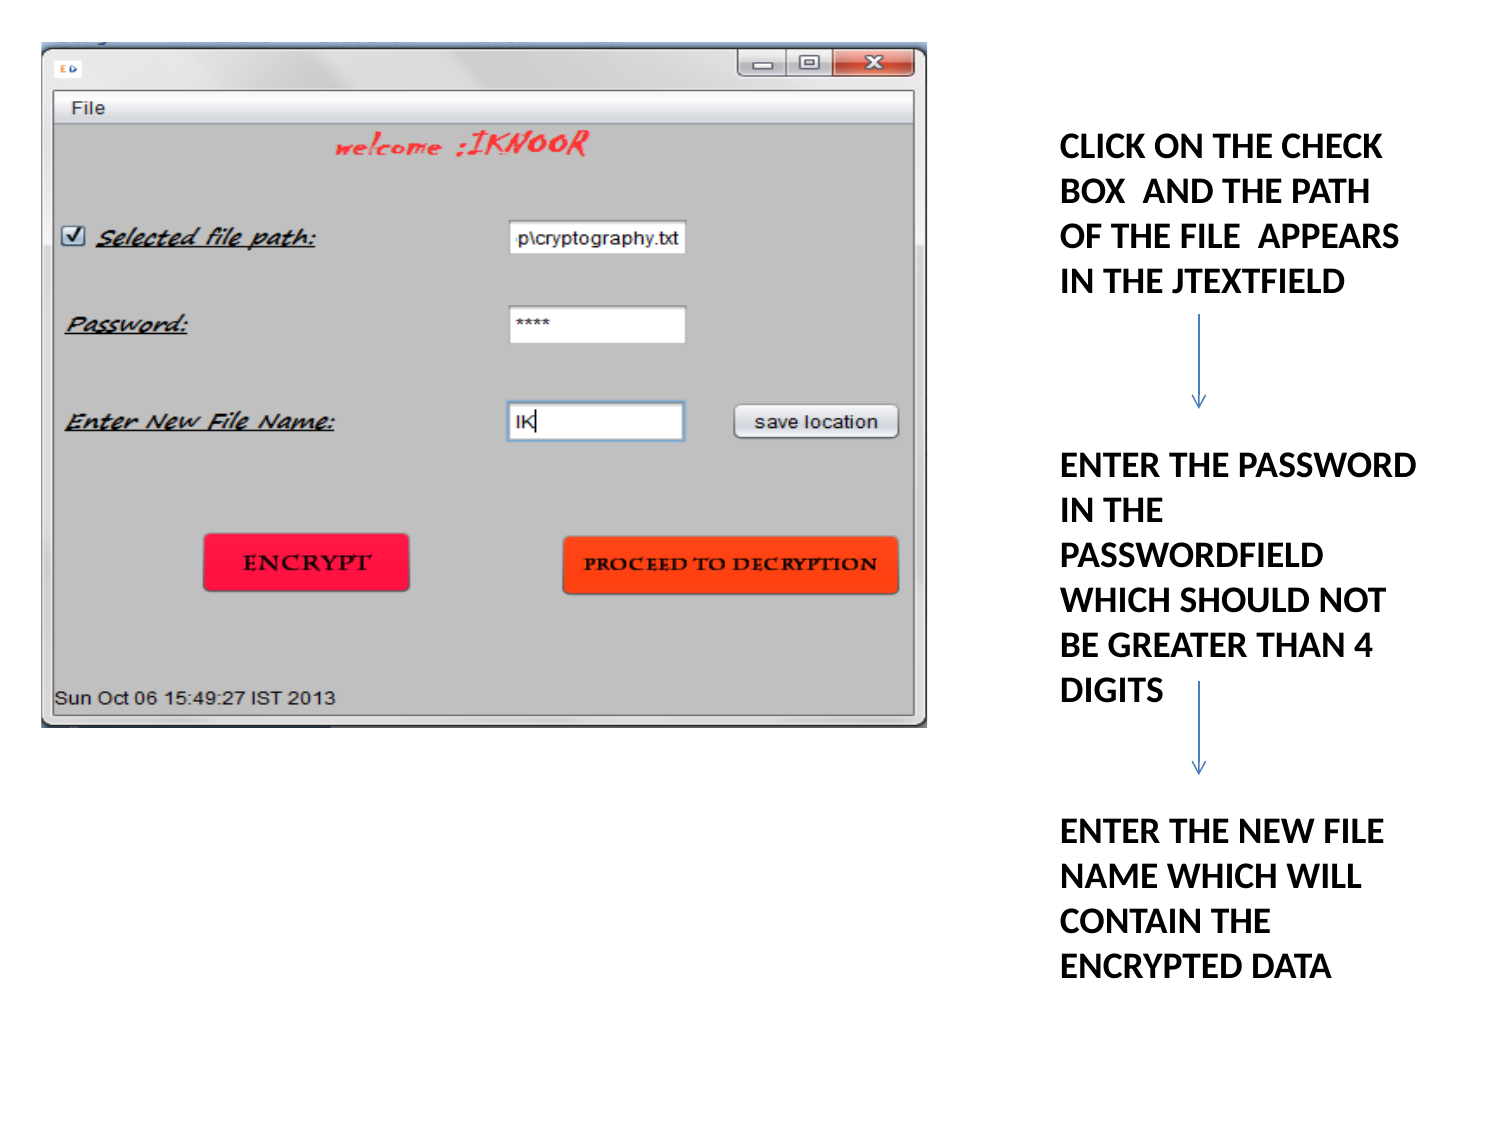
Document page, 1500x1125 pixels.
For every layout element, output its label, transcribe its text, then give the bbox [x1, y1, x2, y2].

text_box ENTER THE NEW FILE NAME WHICH WILL CONTAIN THE ENCRYPTED DATA [1045, 798, 1436, 994]
text_box CLICK ON THE CHECK BOX AND THE PATH OF THE FILE APPEARS IN THE JTEXTFIELD [1045, 113, 1436, 309]
picture [40, 42, 928, 729]
text_box ENTER THE PASSWORD IN THE PASSWORDFIELD WHICH SHOULD NOT BE GREATER THAN 4 DIGITS [1045, 432, 1436, 718]
